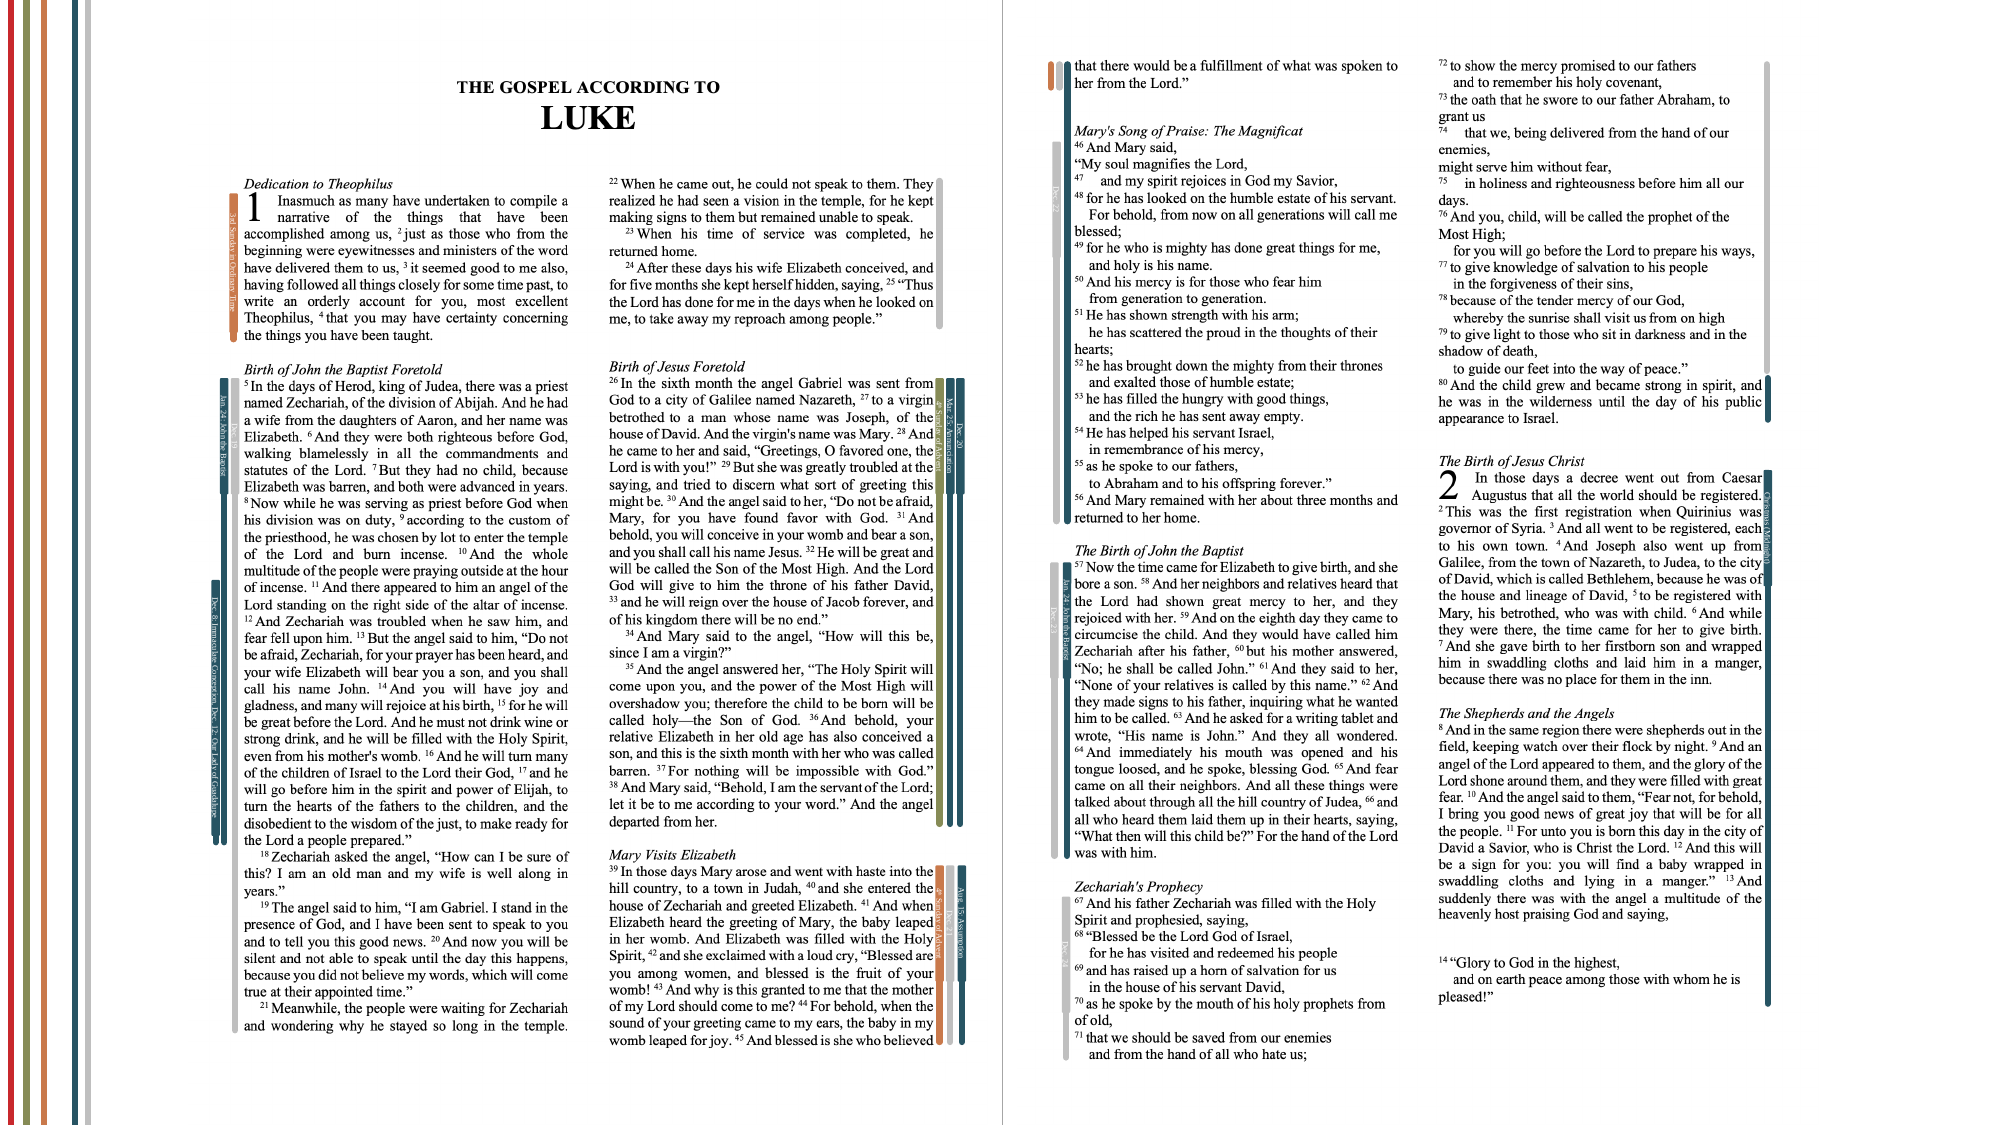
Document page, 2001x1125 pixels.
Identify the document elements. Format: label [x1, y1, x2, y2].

picture [187, 0, 988, 1125]
picture [1016, 0, 1820, 1125]
